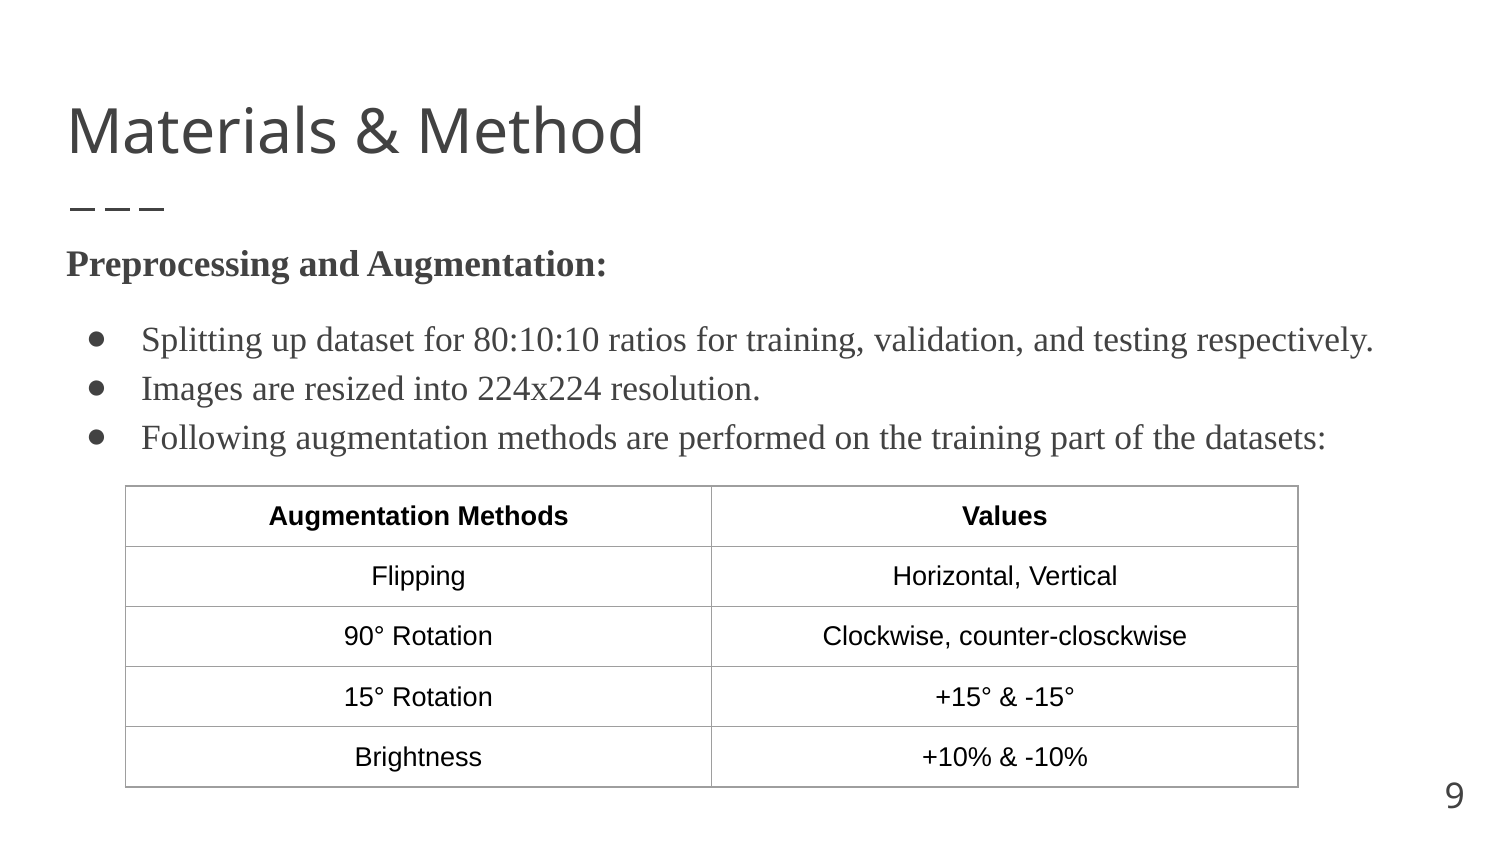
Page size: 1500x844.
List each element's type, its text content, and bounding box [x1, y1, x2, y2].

table_cell Brightness [126, 727, 711, 786]
table_header Augmentation Methods [126, 487, 711, 546]
table_cell 15° Rotation [126, 667, 711, 726]
slide_number ‹#› [1389, 764, 1480, 830]
table_cell +15° & -15° [712, 667, 1297, 726]
list Preprocessing and Augmentation: Splitting up dataset for 80:10:10 ratios for training, validation, and testing respectively. Images are resized into 224x224 resolution. Following augmentation methods are performed on the training part of the datasets: [51, 217, 1449, 705]
table_header Values [712, 487, 1297, 546]
title Materials & Method [51, 61, 1449, 182]
table_cell +10% & -10% [712, 727, 1297, 786]
table_cell 90° Rotation [126, 607, 711, 666]
table_cell Flipping [126, 547, 711, 606]
table_cell Clockwise, counter-closckwise [712, 607, 1297, 666]
table_cell Horizontal, Vertical [712, 547, 1297, 606]
